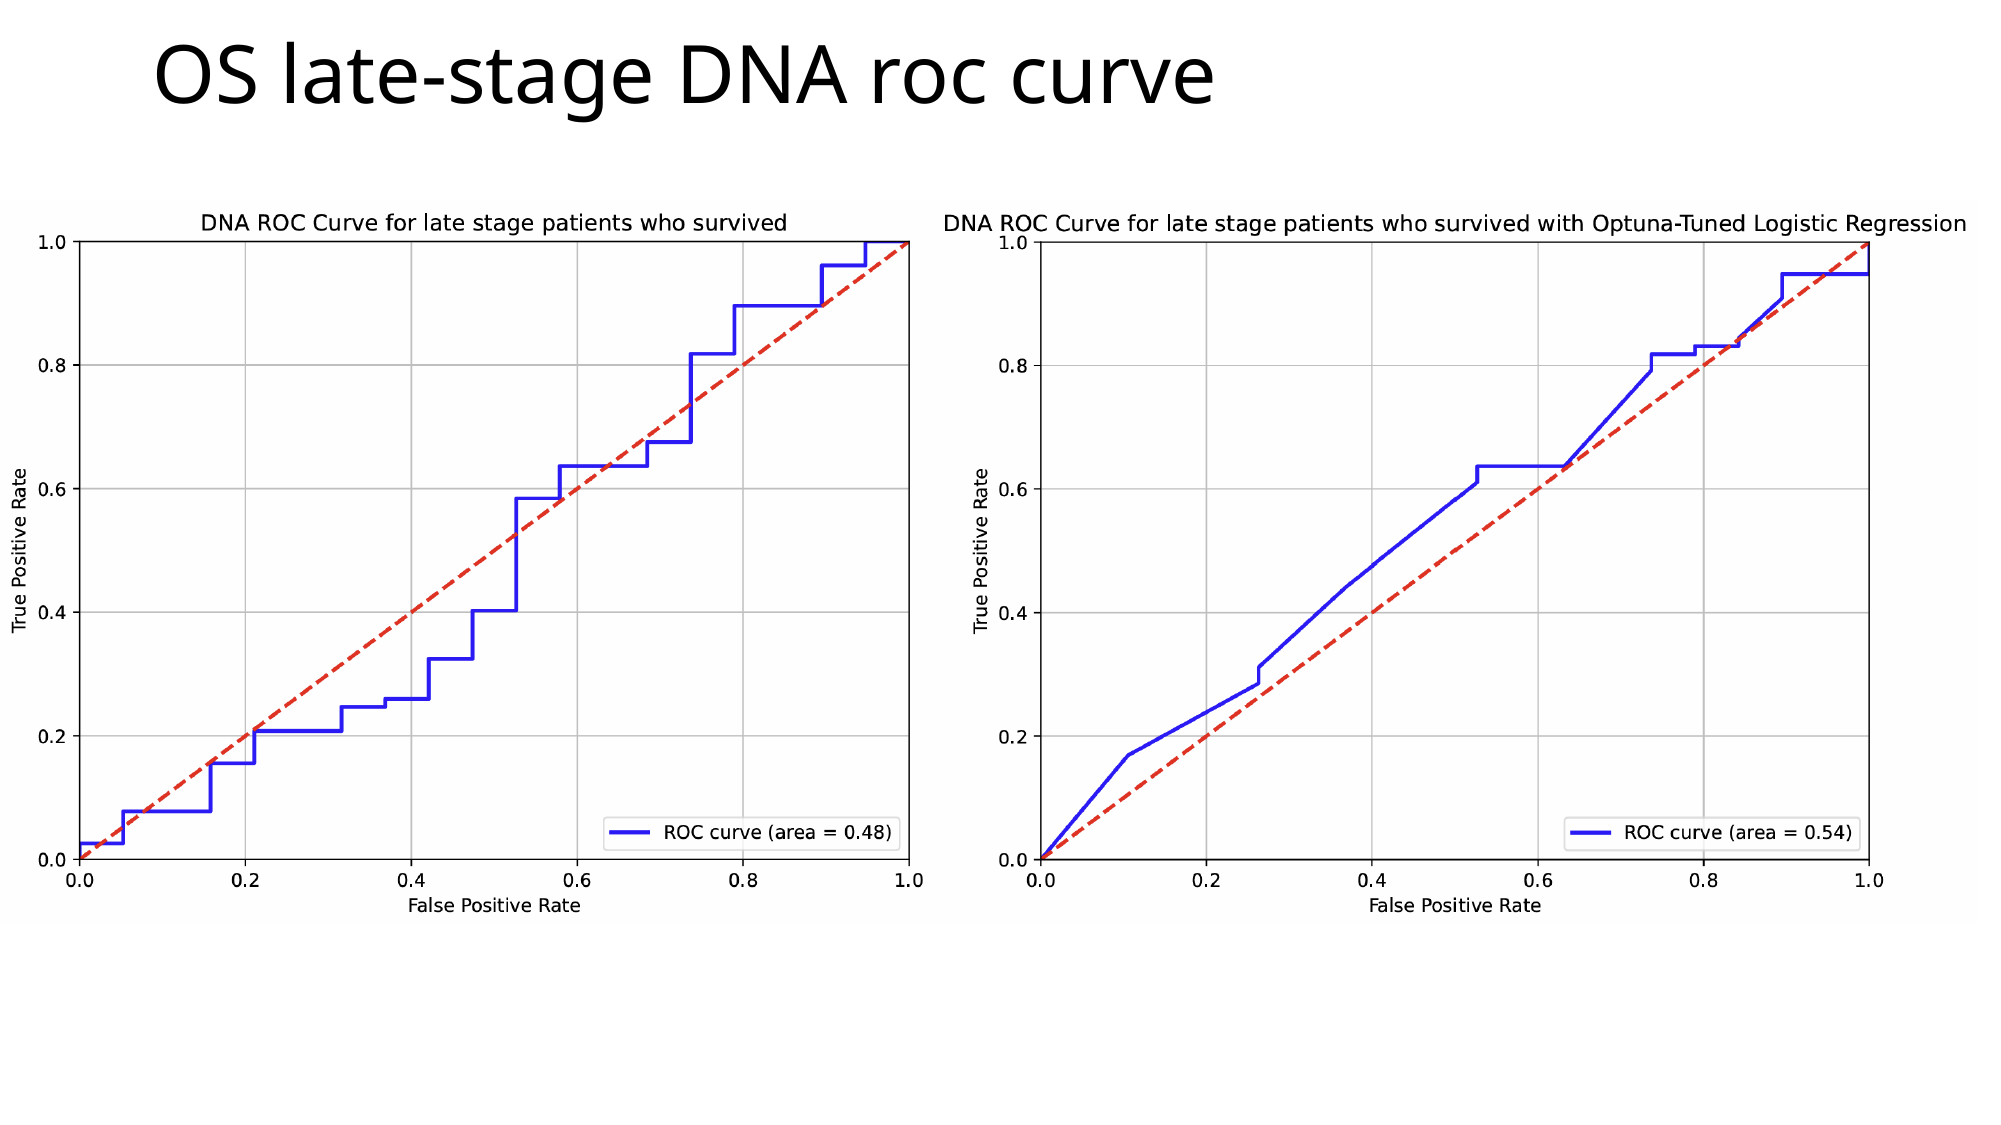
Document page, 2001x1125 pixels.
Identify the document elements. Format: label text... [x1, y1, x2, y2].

picture [0, 200, 1977, 925]
title OS late-stage DNA roc curve [137, 25, 1863, 129]
